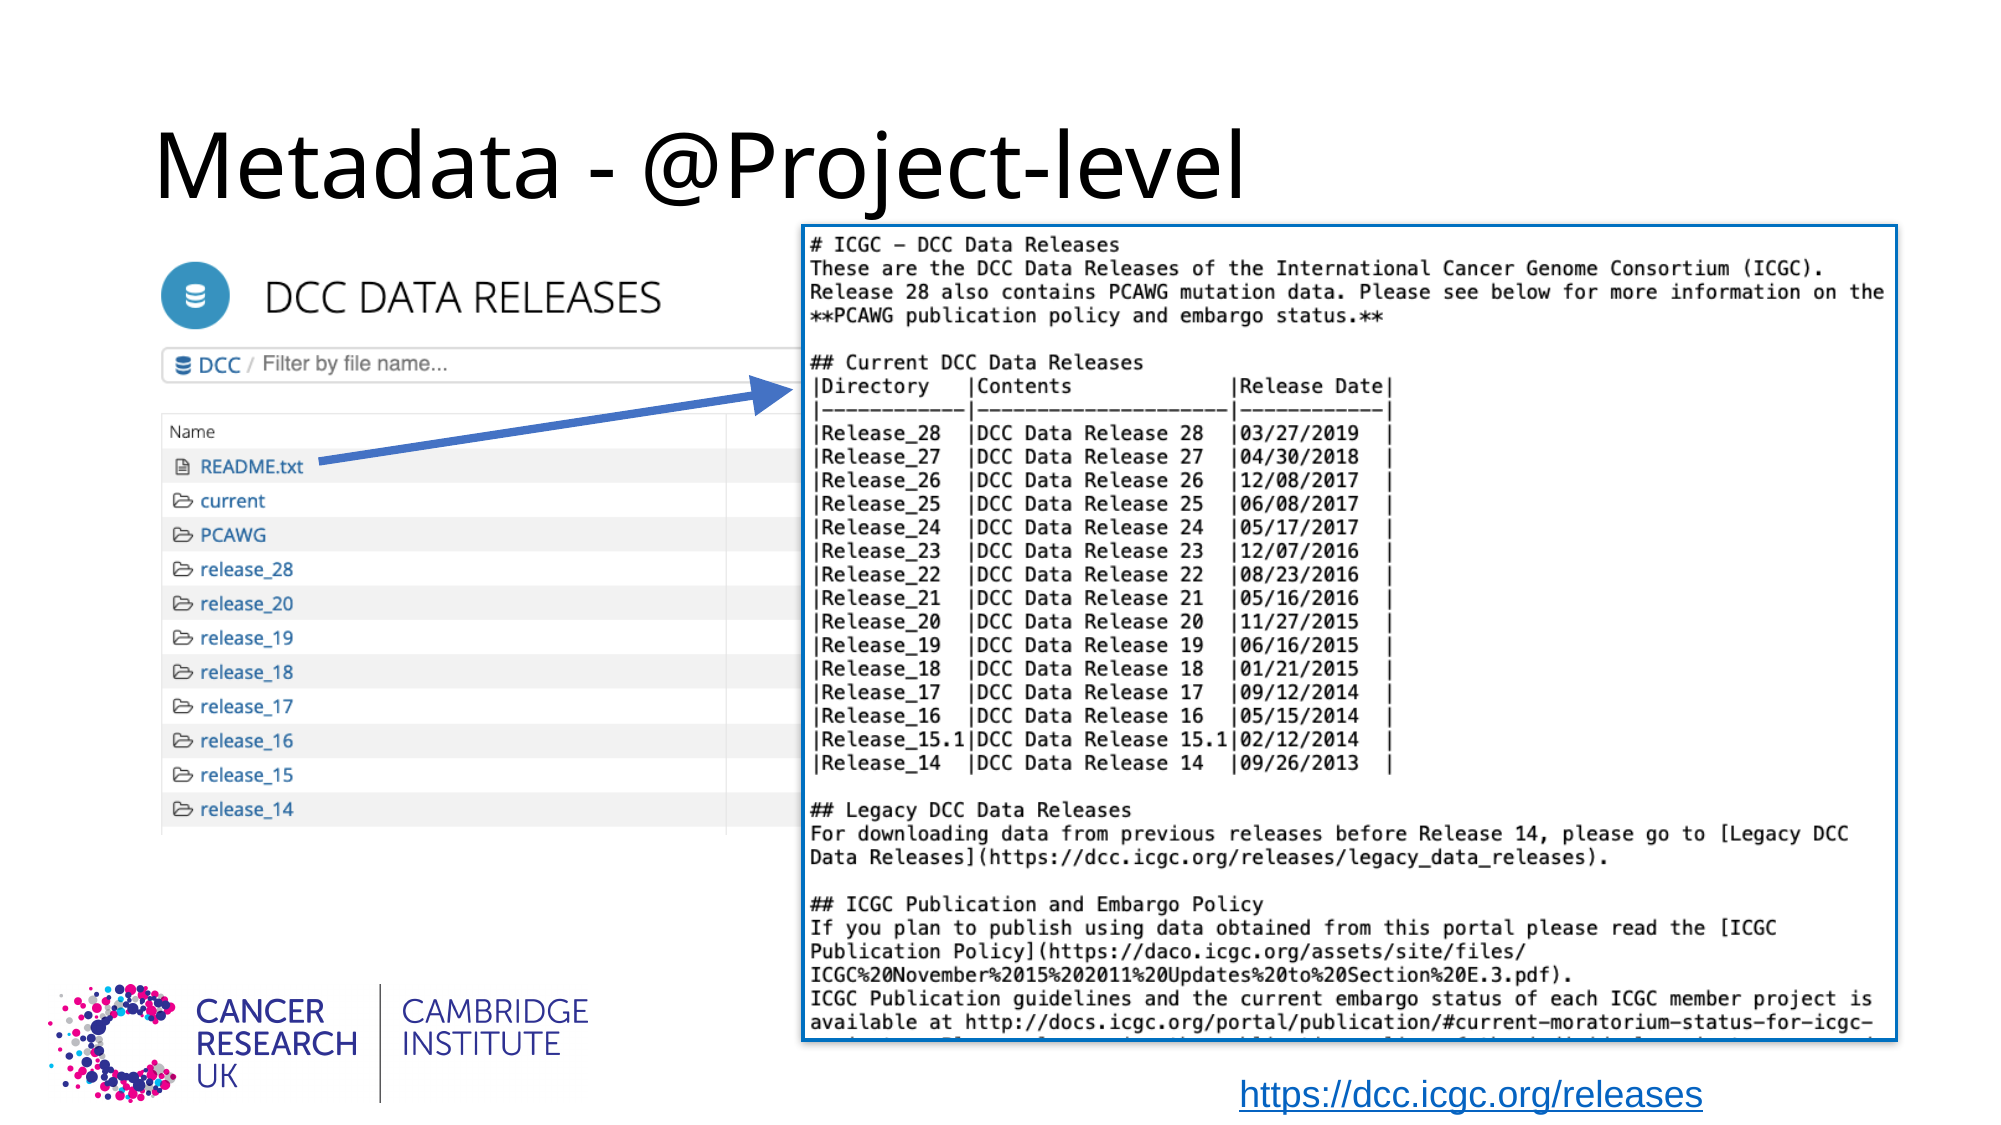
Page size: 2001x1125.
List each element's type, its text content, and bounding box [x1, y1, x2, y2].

title Metadata - @Project-level [137, 59, 1863, 278]
picture [48, 984, 588, 1103]
text_box https://dcc.icgc.org/releases [1224, 1062, 1895, 1123]
picture [147, 227, 1895, 1039]
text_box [318, 389, 794, 462]
